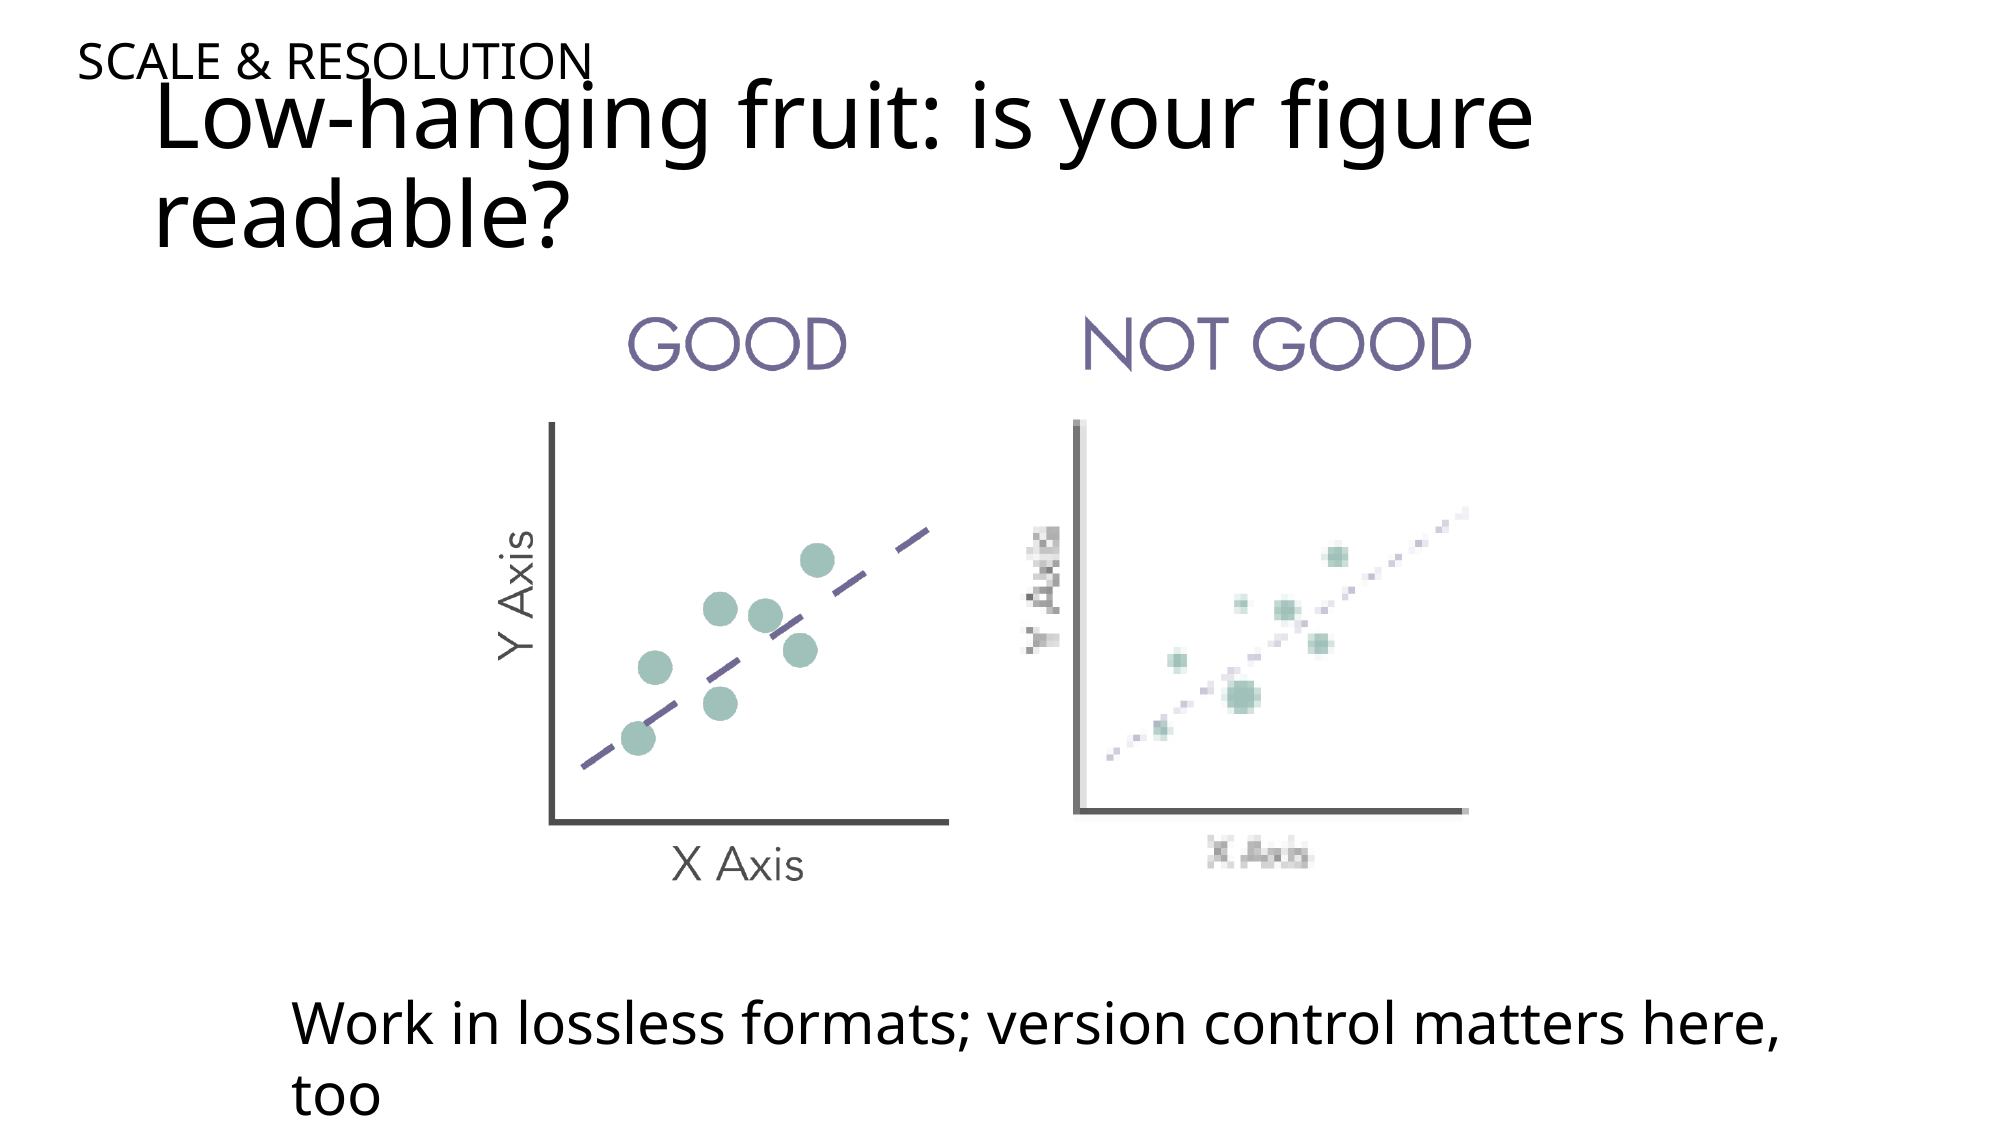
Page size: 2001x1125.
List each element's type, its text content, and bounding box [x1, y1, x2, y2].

title Low-hanging fruit: is your figure readable? [137, 59, 1949, 278]
text_box SCALE & RESOLUTION [63, 21, 610, 97]
picture [498, 315, 1502, 888]
text_box Work in lossless formats; version control matters here, too [276, 979, 1855, 1125]
